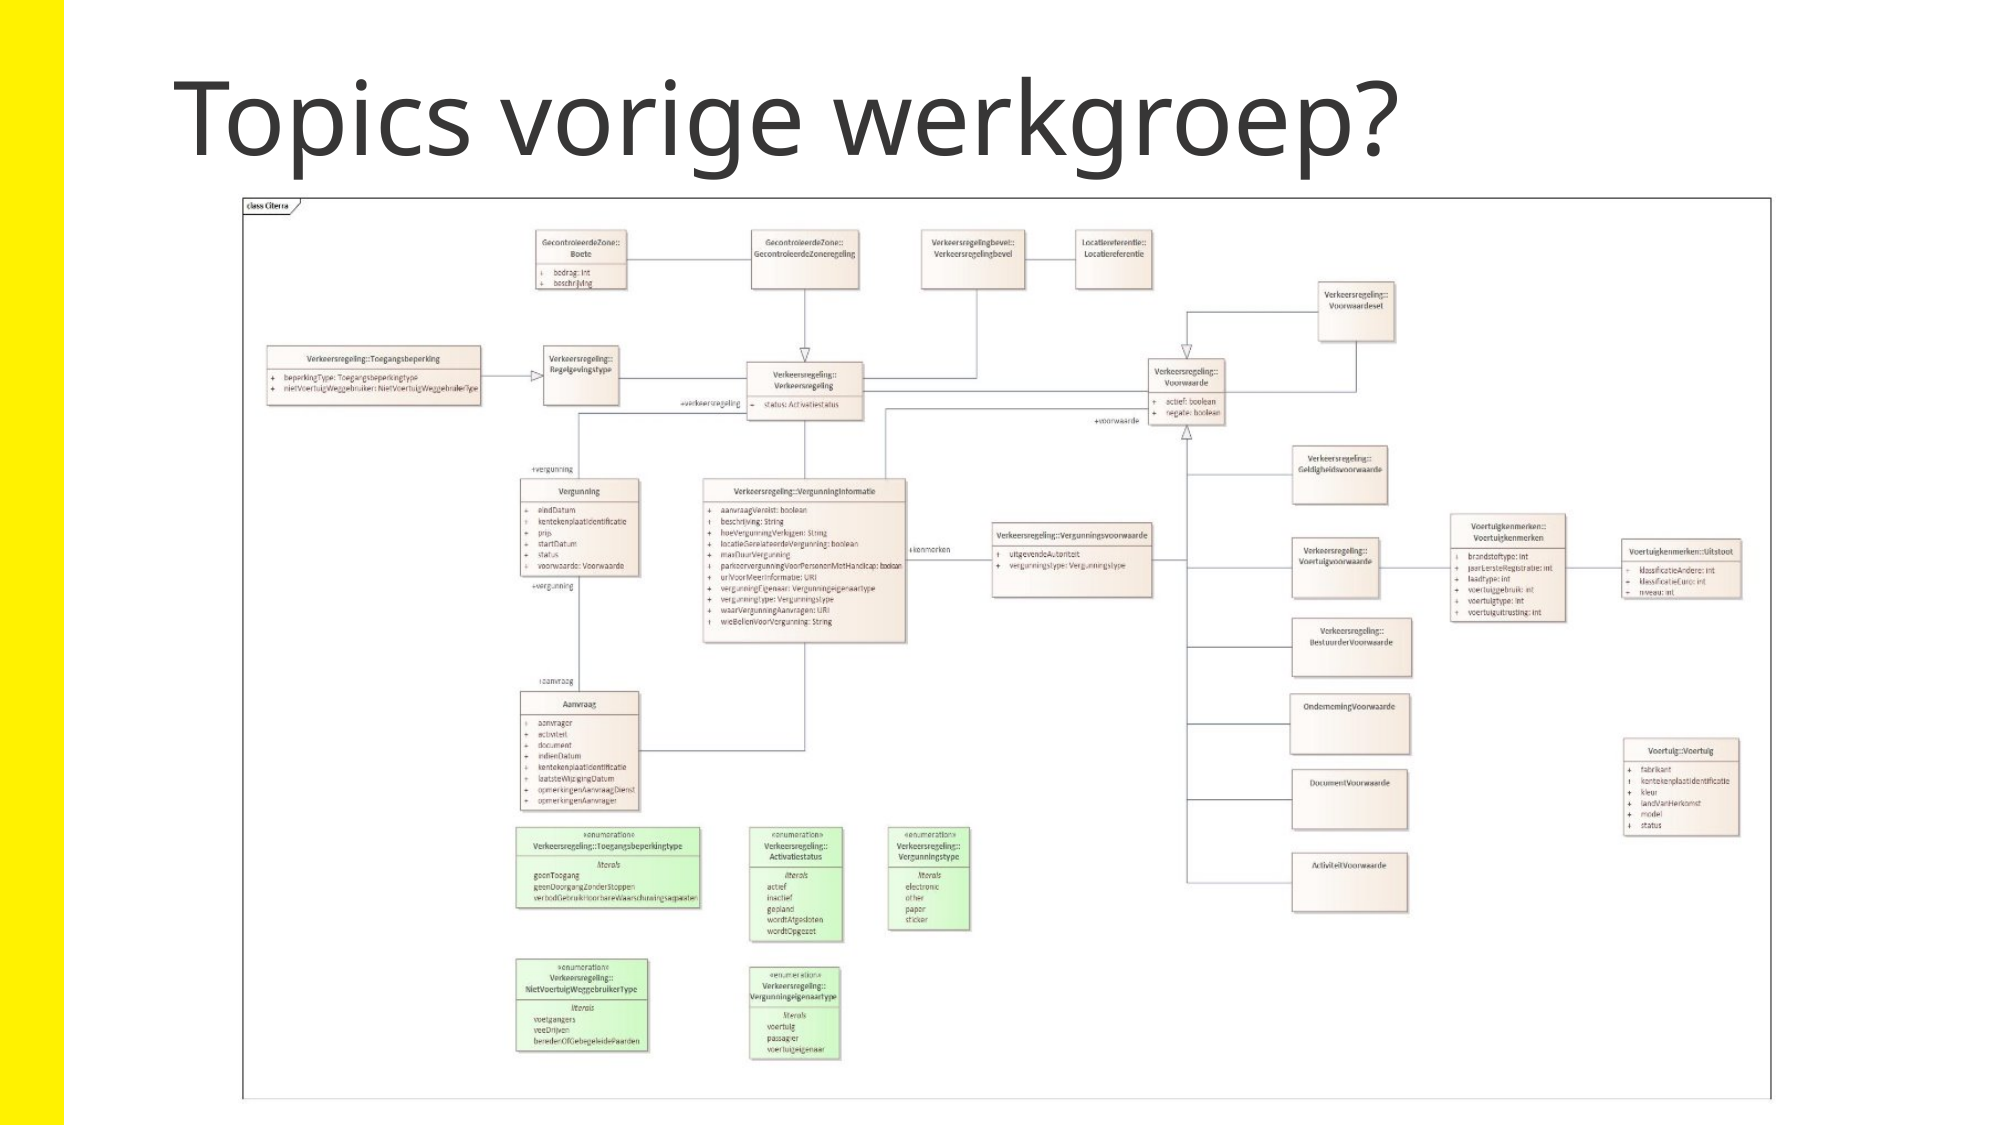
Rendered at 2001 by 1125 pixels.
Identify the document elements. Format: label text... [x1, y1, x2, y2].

picture [238, 193, 1777, 1104]
text_box Topics vorige werkgroep? [158, 44, 1898, 207]
